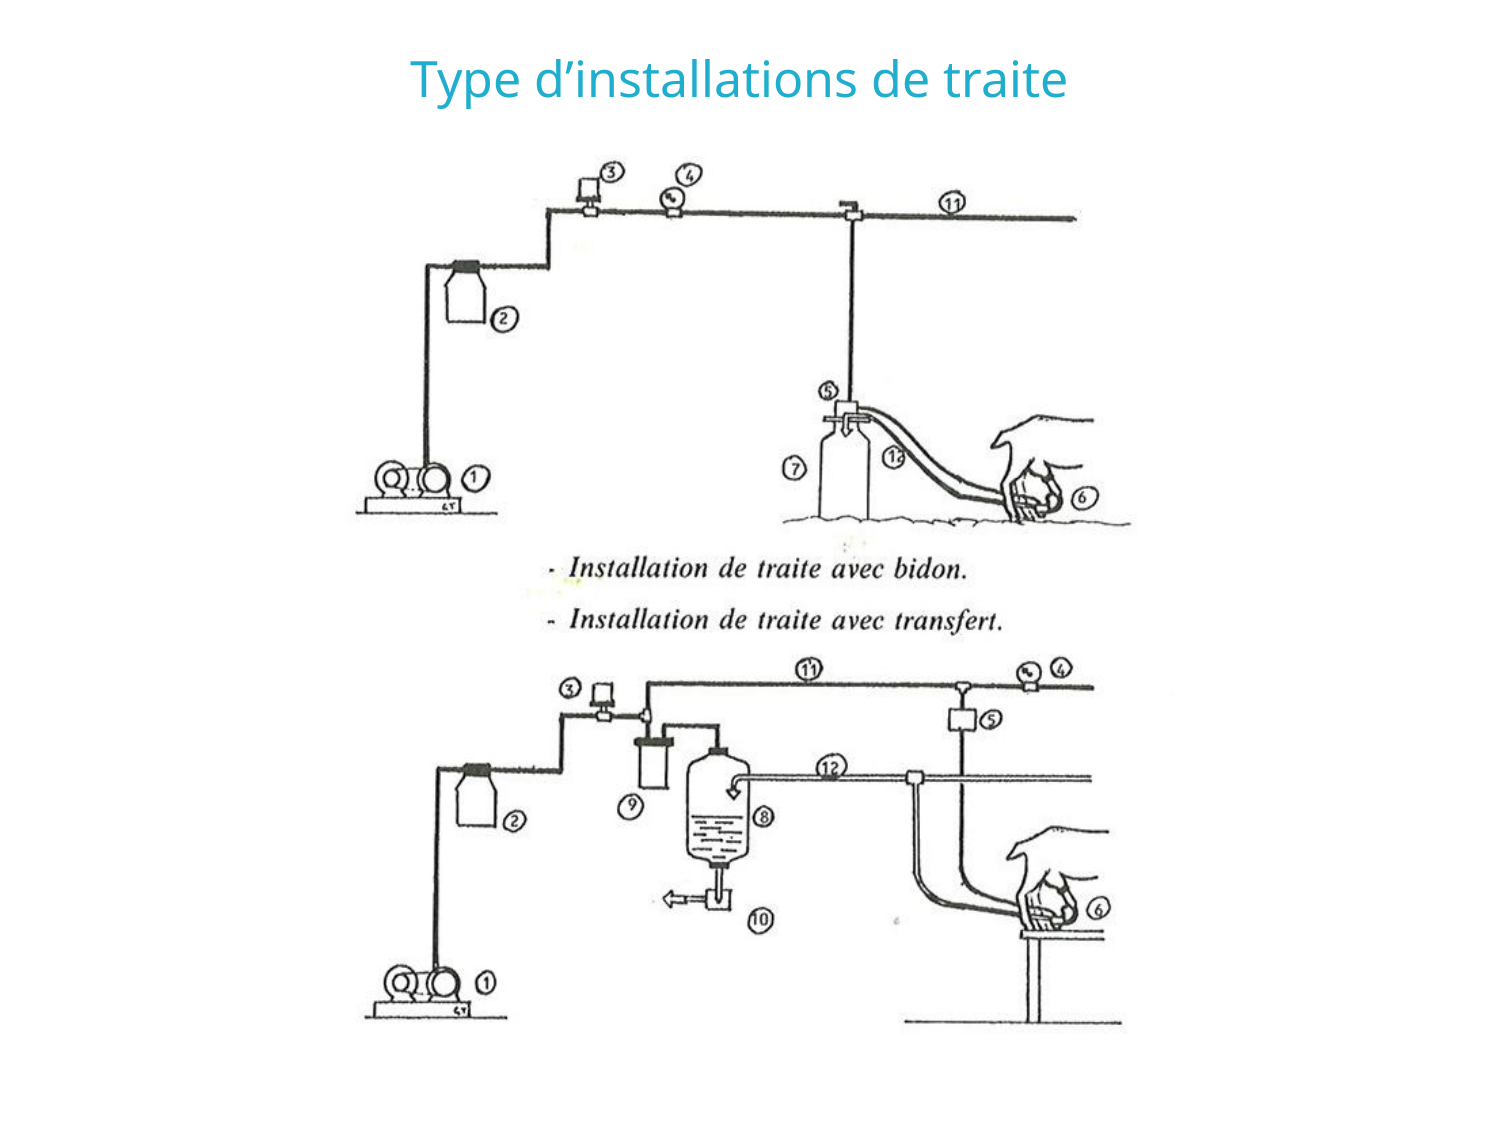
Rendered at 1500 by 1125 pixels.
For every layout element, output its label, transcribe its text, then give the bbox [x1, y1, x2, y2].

picture [312, 154, 1176, 1120]
title Type d’installations de traite [64, 19, 1415, 135]
